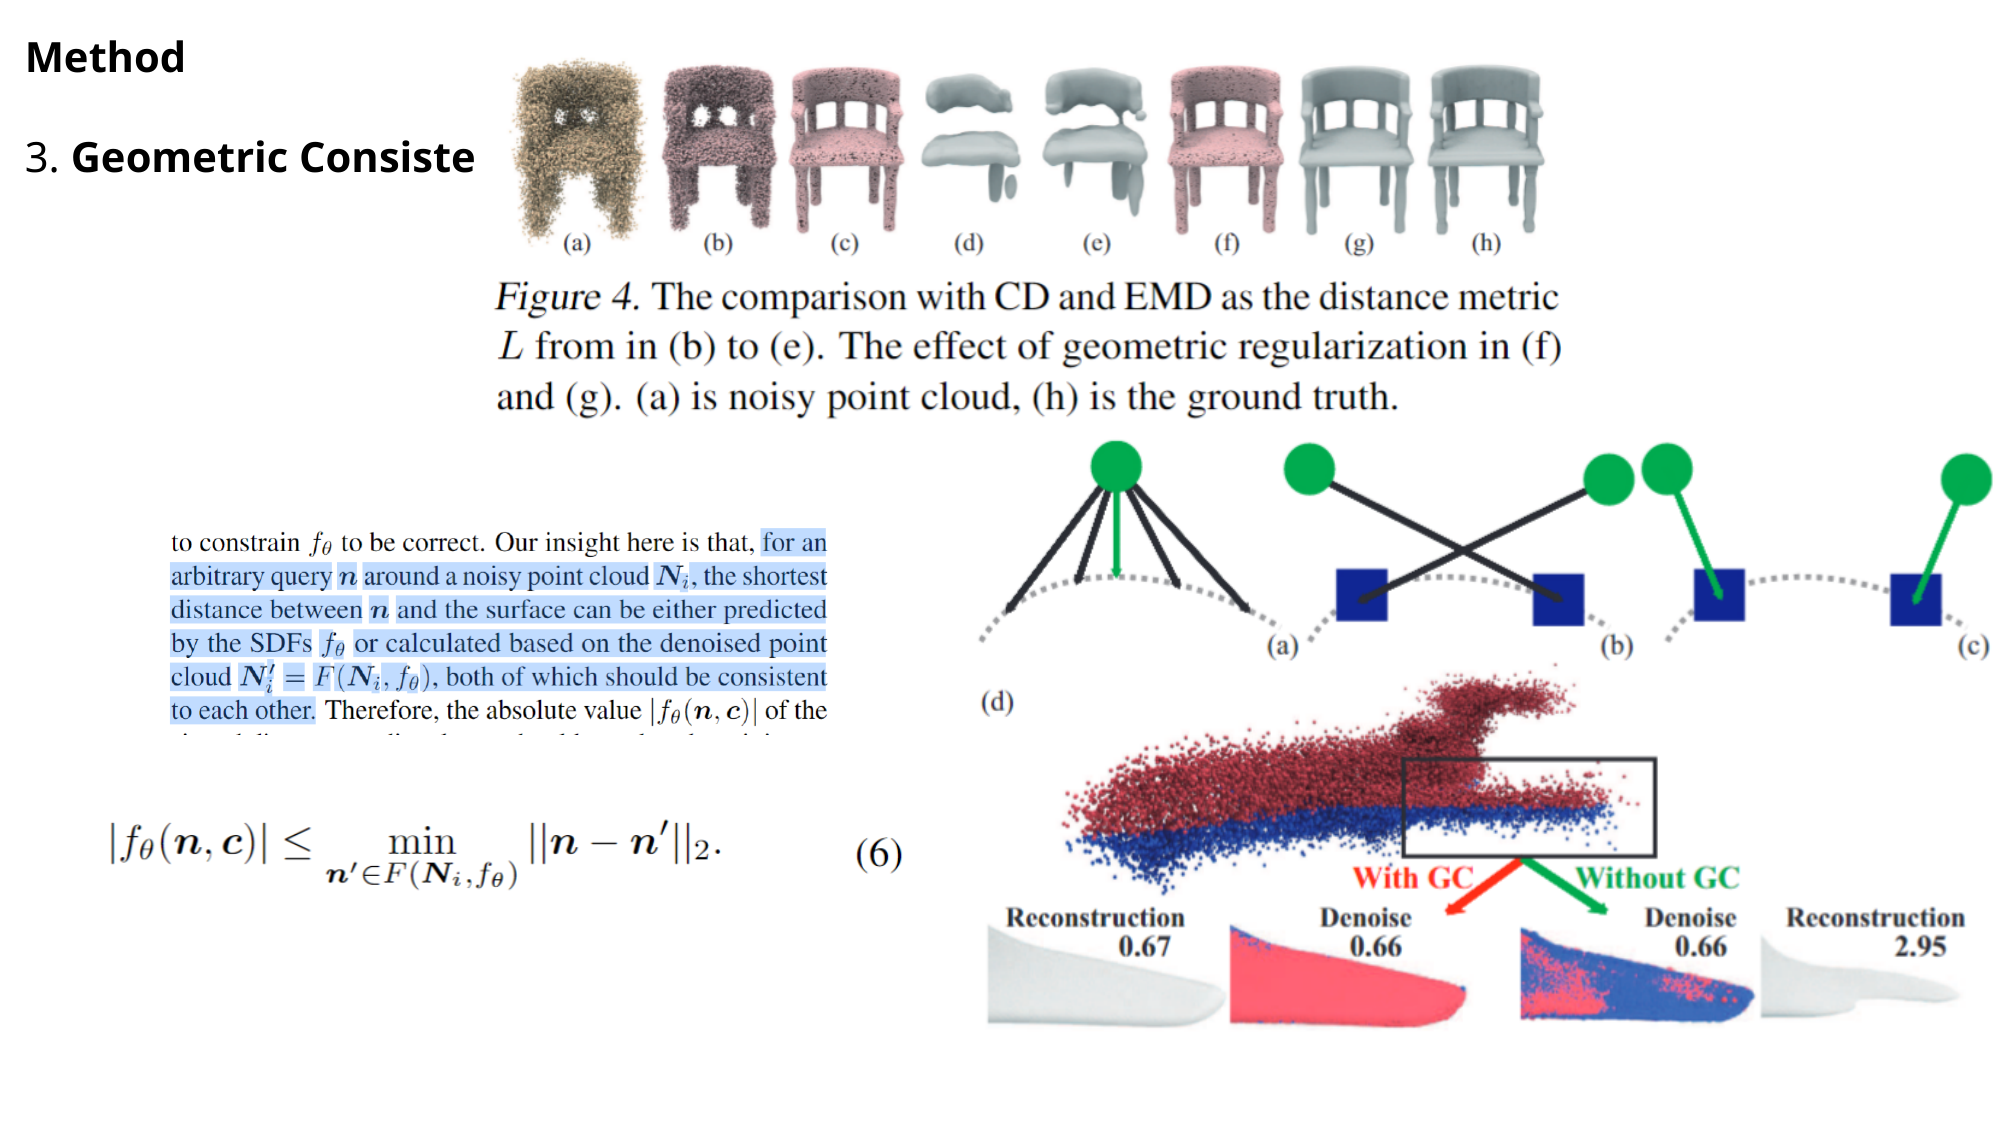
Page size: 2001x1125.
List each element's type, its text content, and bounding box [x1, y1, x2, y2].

picture [479, 35, 2000, 1043]
picture [94, 792, 909, 908]
text_box Method 3. Geometric Consistency [10, 23, 1633, 439]
picture [137, 524, 859, 735]
